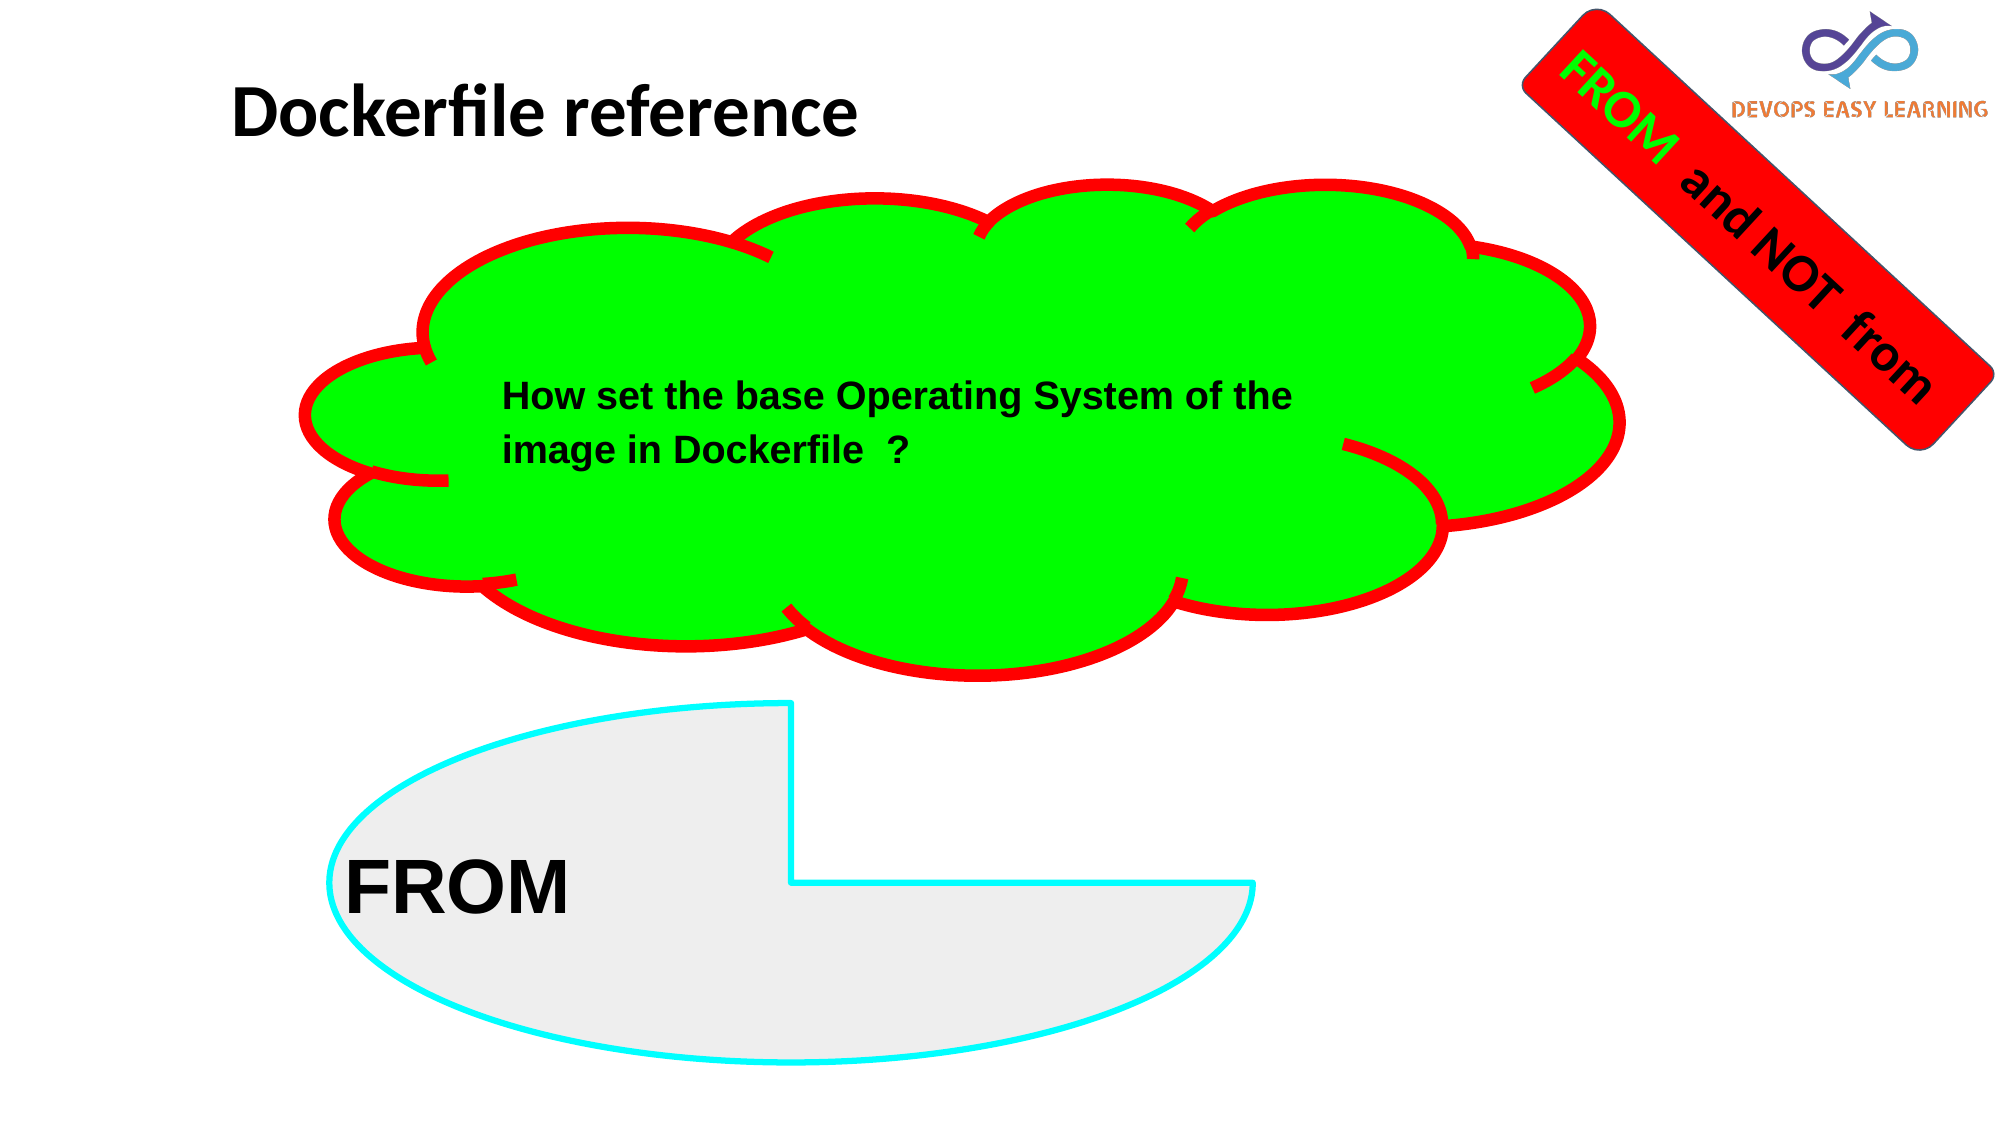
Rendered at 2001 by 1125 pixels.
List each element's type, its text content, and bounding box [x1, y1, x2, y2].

text_box How set the base Operating System of the image in Dockerfile ? [304, 184, 1620, 676]
text_box FROM and NOT from [1522, 9, 1994, 451]
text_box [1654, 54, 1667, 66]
text_box FROM [329, 703, 1253, 1063]
picture [1720, 0, 2000, 140]
text_box Dockerfile reference [216, 54, 1596, 159]
